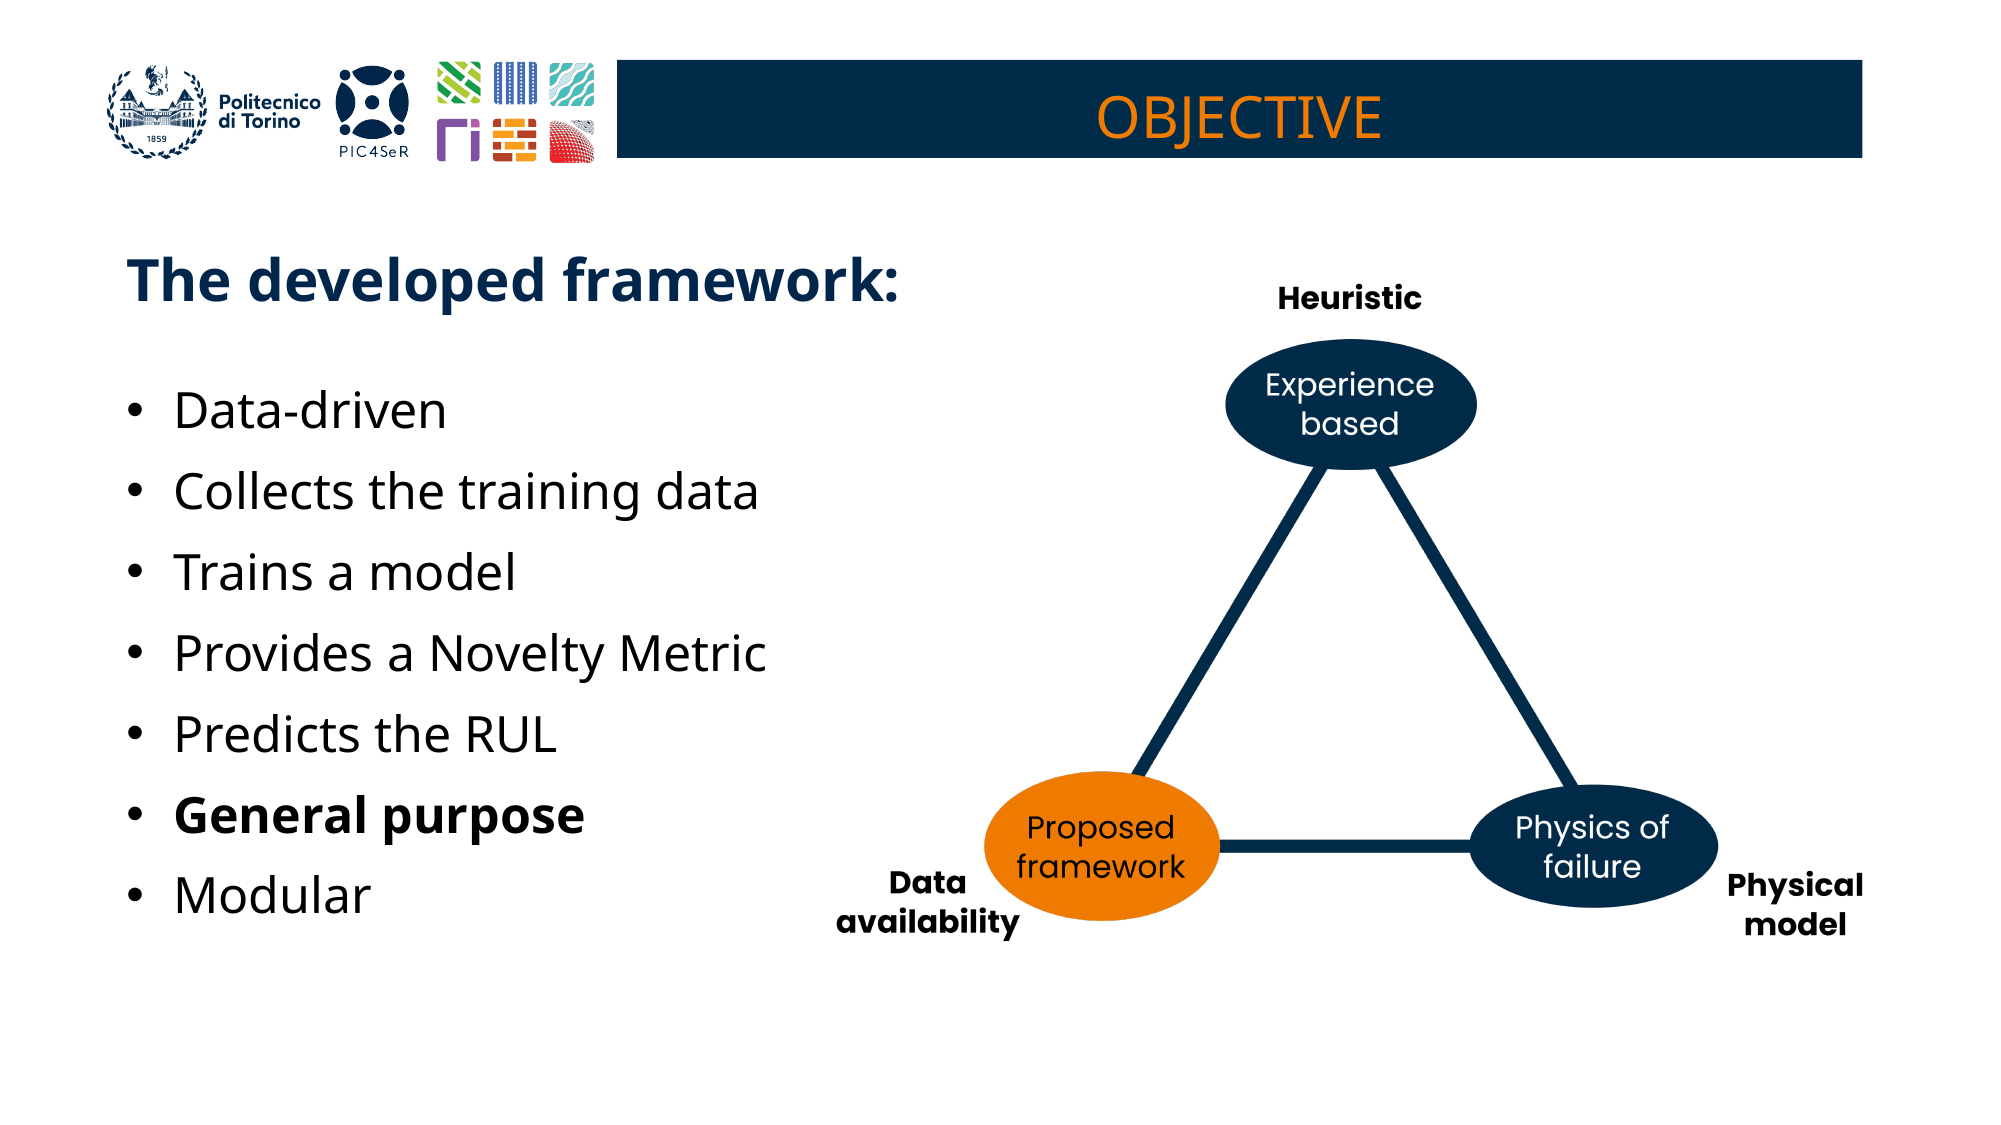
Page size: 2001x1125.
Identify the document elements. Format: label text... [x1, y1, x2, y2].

picture [95, 38, 599, 181]
picture [836, 258, 1874, 943]
title Objective [617, 59, 1863, 158]
list The developed framework: [111, 236, 1225, 372]
list Data-driven Collects the training data Trains a model Provides a Novelty Metric Predicts the RUL General purpose Modular [111, 372, 915, 1015]
